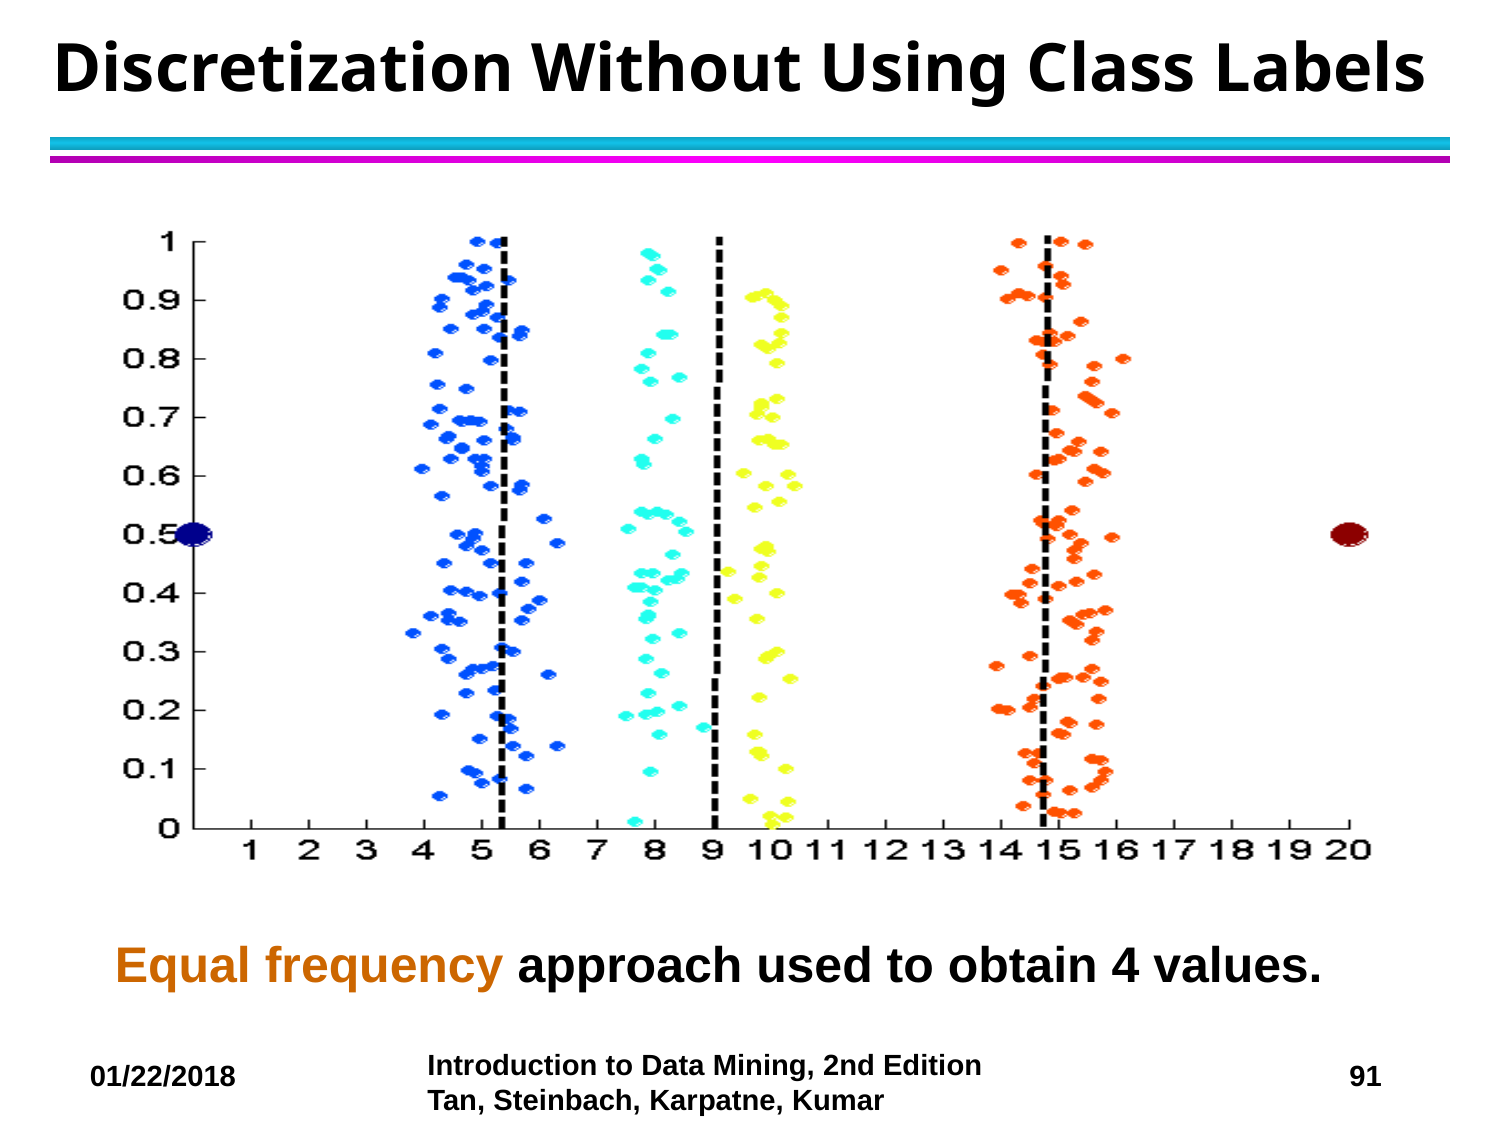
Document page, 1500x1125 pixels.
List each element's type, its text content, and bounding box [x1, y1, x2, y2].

text_box Equal frequency approach used to obtain 4 values. [100, 924, 1363, 1000]
title Discretization Without Using Class Labels [37, 0, 1475, 113]
picture [0, 186, 1491, 907]
